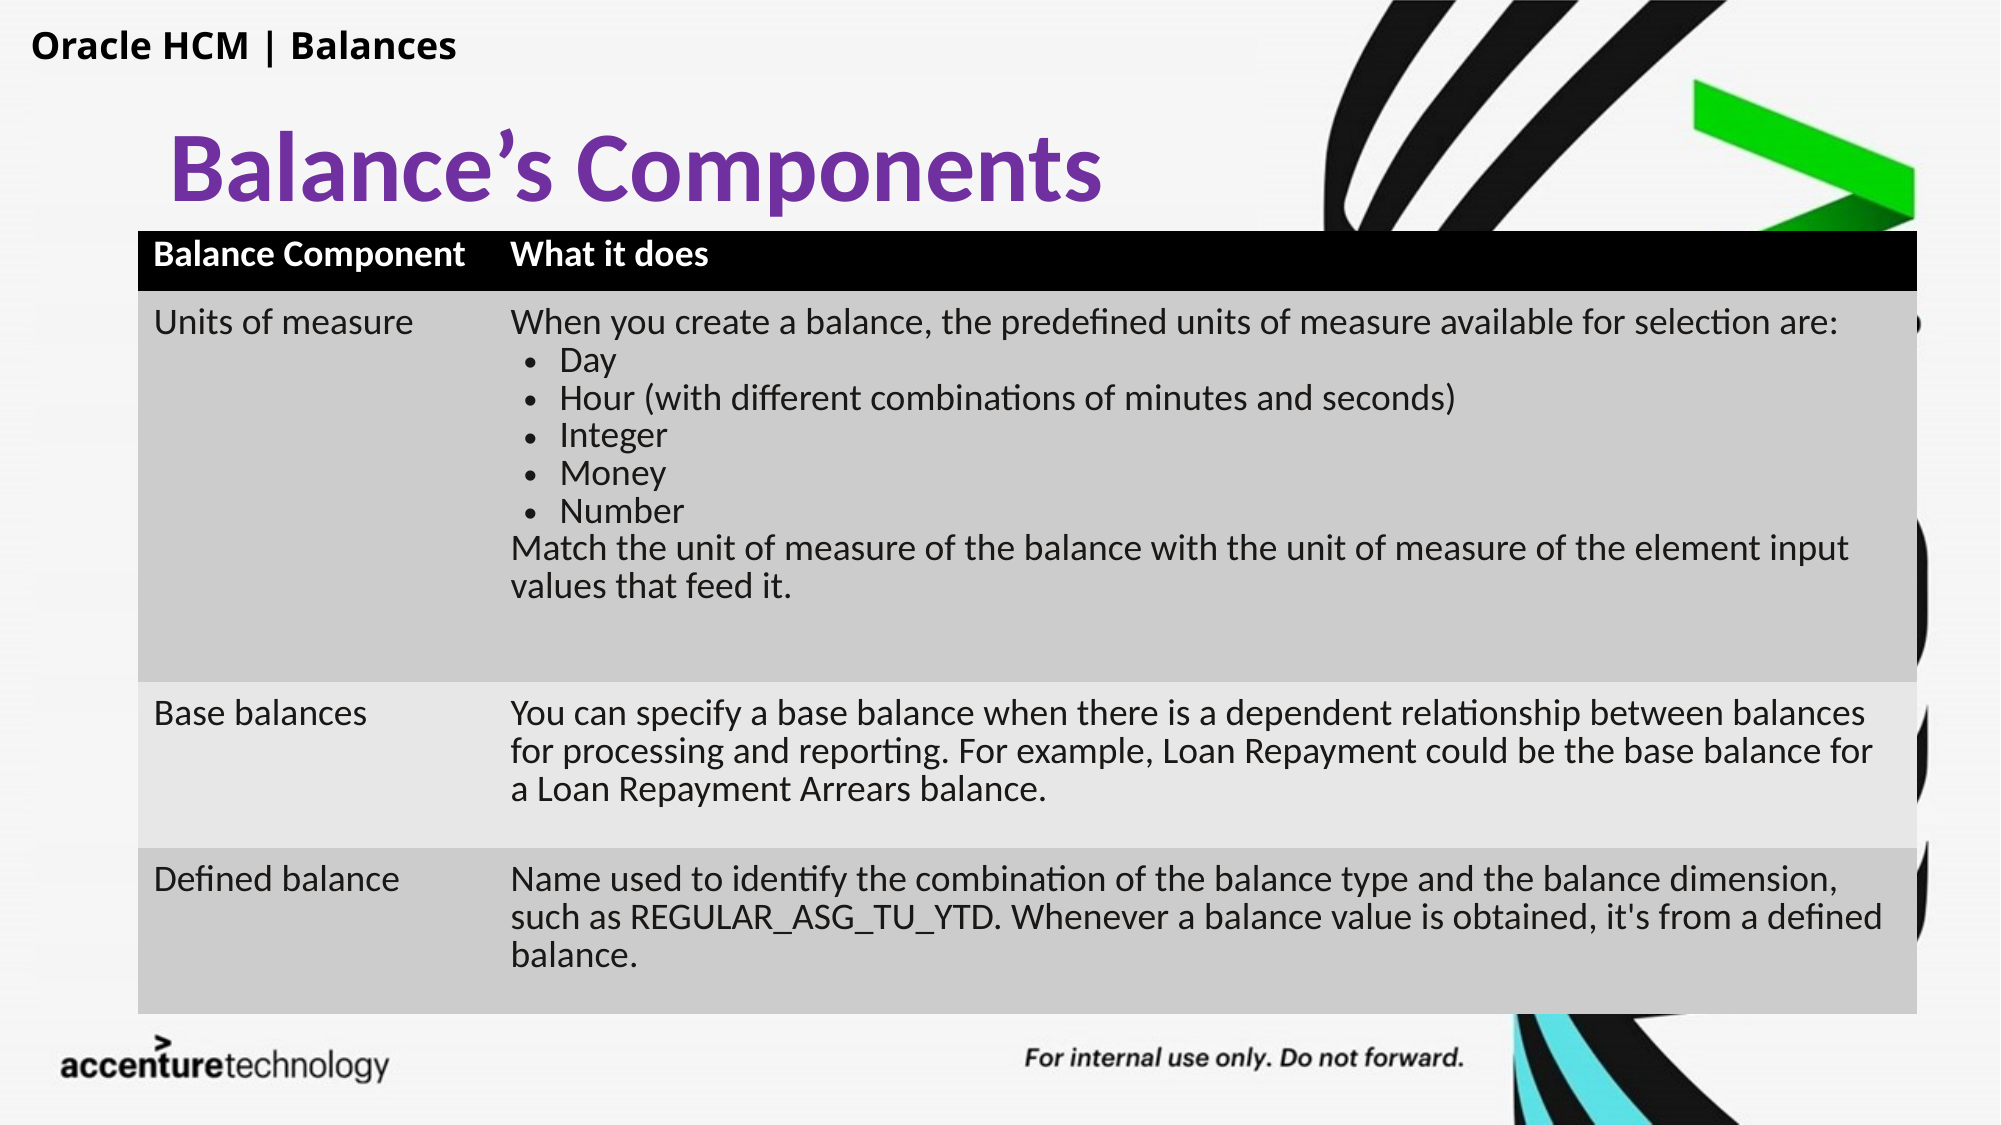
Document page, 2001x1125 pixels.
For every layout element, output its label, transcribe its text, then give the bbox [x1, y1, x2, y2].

text_box Balance’s Components [154, 94, 1119, 229]
table_cell Name used to identify the combination of the balance type and the balance dimension, such as REGULAR_ASG_TU_YTD. Whenever a balance value is obtained, it's from a defined balance. [495, 848, 1917, 1014]
table_cell Defined balance [138, 848, 495, 1014]
table_cell Base balances [138, 682, 495, 848]
picture [0, 0, 2001, 1125]
table_cell When you create a balance, the predefined units of measure available for selection are: Day Hour (with different combinations of minutes and seconds) Integer Money Number Match the unit of measure of the balance with the unit of measure of the element input values that feed it. [495, 291, 1917, 682]
table_header What it does [495, 231, 1917, 291]
table_cell You can specify a base balance when there is a dependent relationship between balances for processing and reporting. For example, Loan Repayment could be the base balance for a Loan Repayment Arrears balance. [495, 682, 1917, 848]
text_box Oracle HCM | Balances [15, 14, 1028, 74]
table_header Balance Component [138, 231, 495, 291]
table_cell Units of measure [138, 291, 495, 682]
